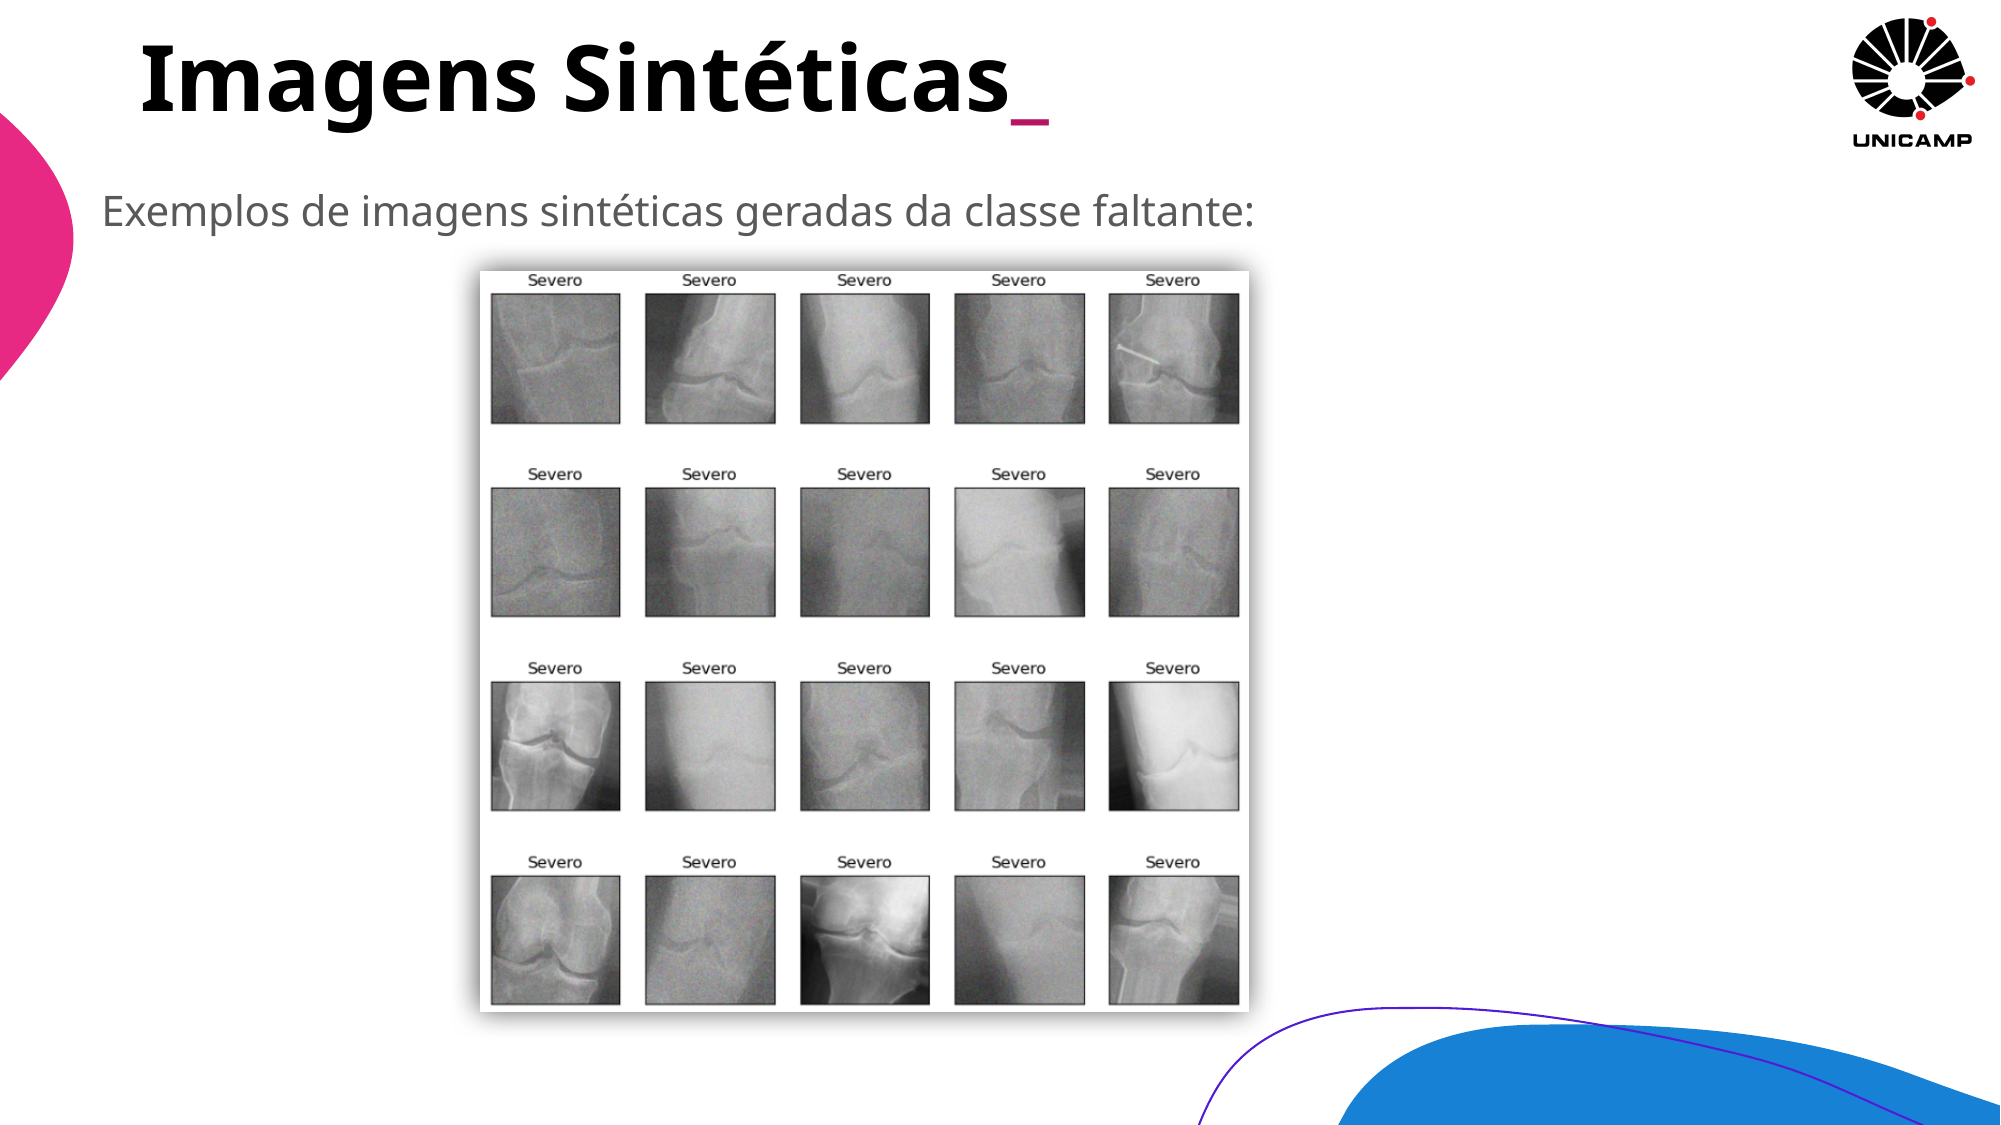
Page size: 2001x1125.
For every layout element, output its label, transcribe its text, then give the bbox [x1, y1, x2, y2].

text_box Imagens Sintéticas_ [125, 0, 1875, 165]
picture [1852, 17, 1975, 147]
picture [479, 271, 1249, 1012]
text_box Exemplos de imagens sintéticas geradas da classe faltante: [86, 164, 1434, 272]
